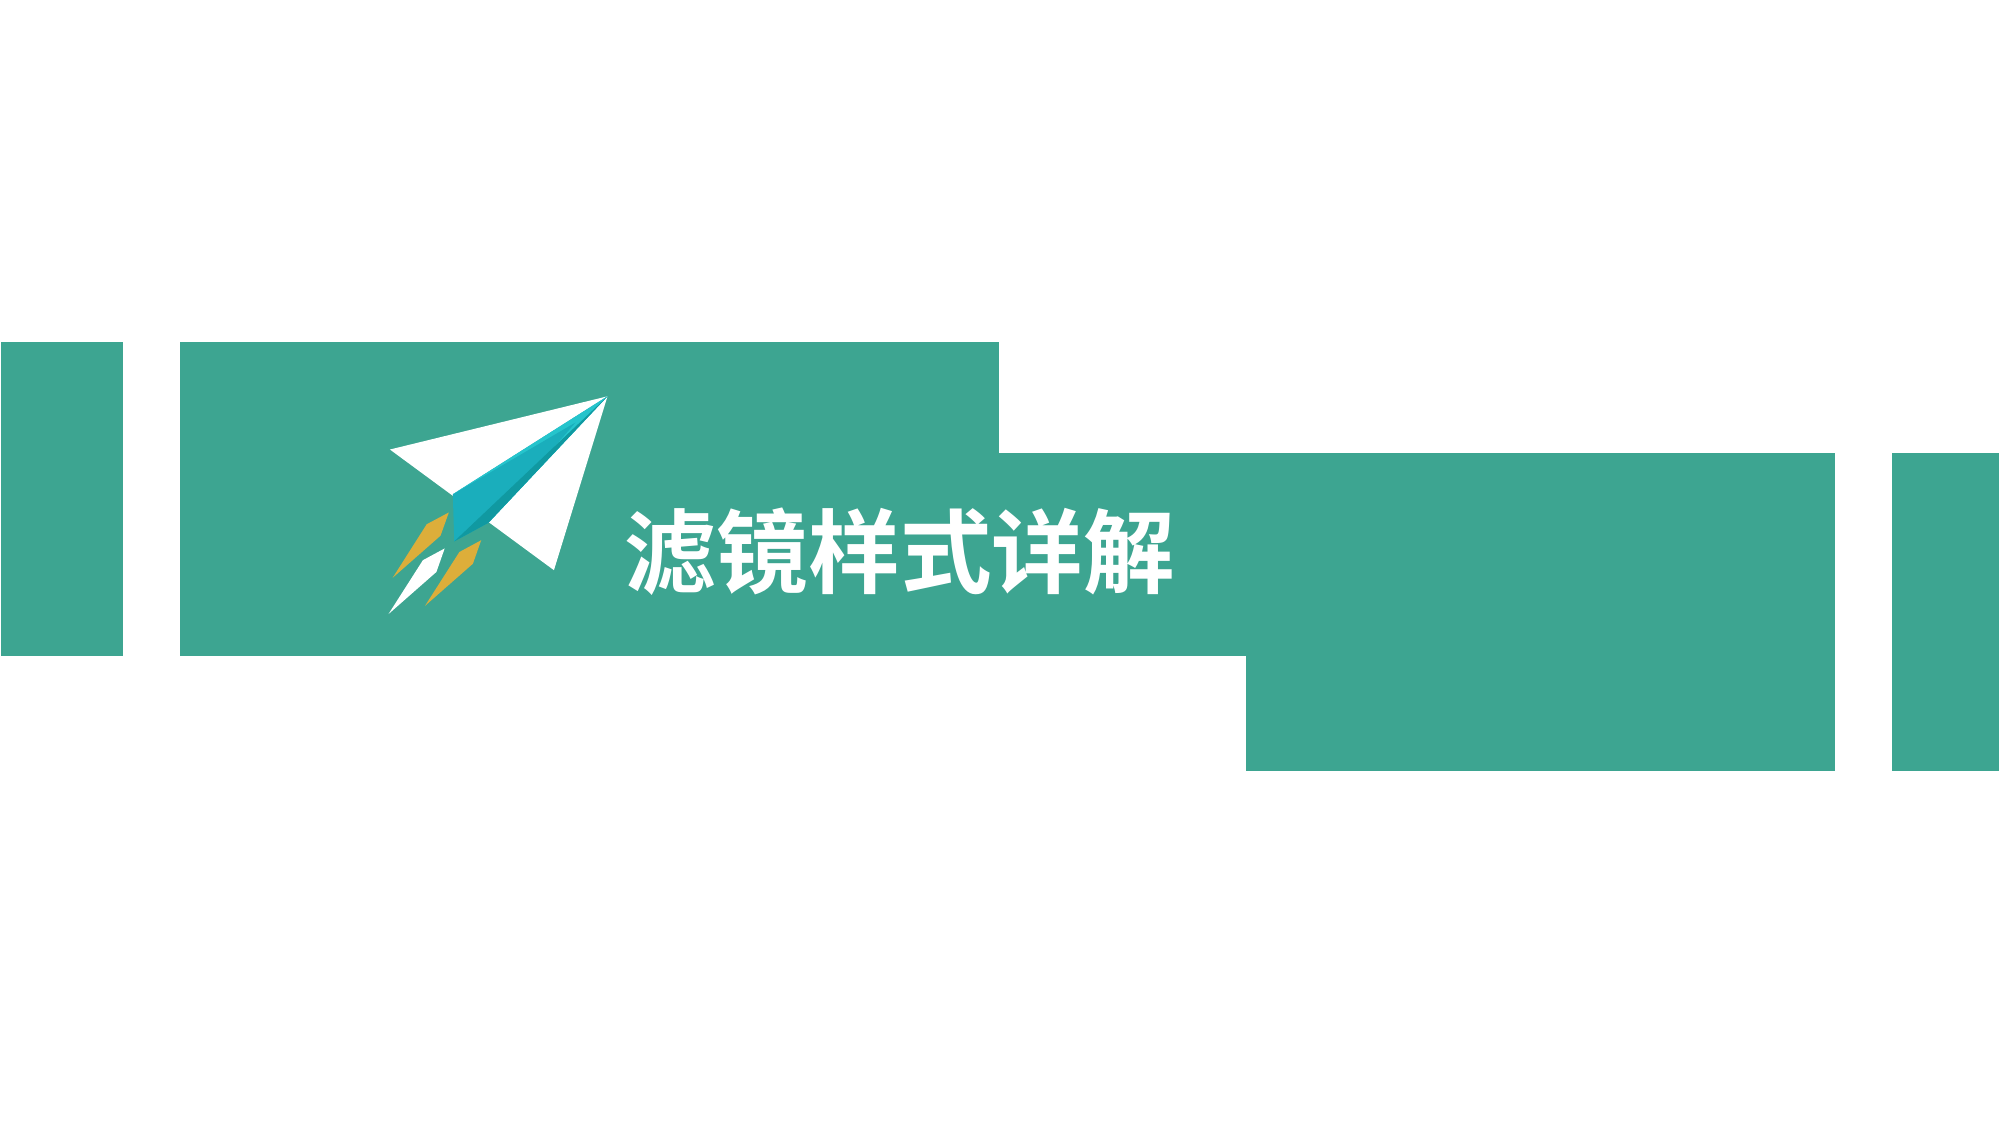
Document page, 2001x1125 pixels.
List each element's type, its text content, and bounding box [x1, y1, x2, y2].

text_box 滤镜样式详解 [610, 487, 1191, 613]
text_box [0, 340, 125, 658]
text_box [177, 340, 1837, 773]
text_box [388, 396, 608, 615]
text_box [1889, 451, 2000, 773]
